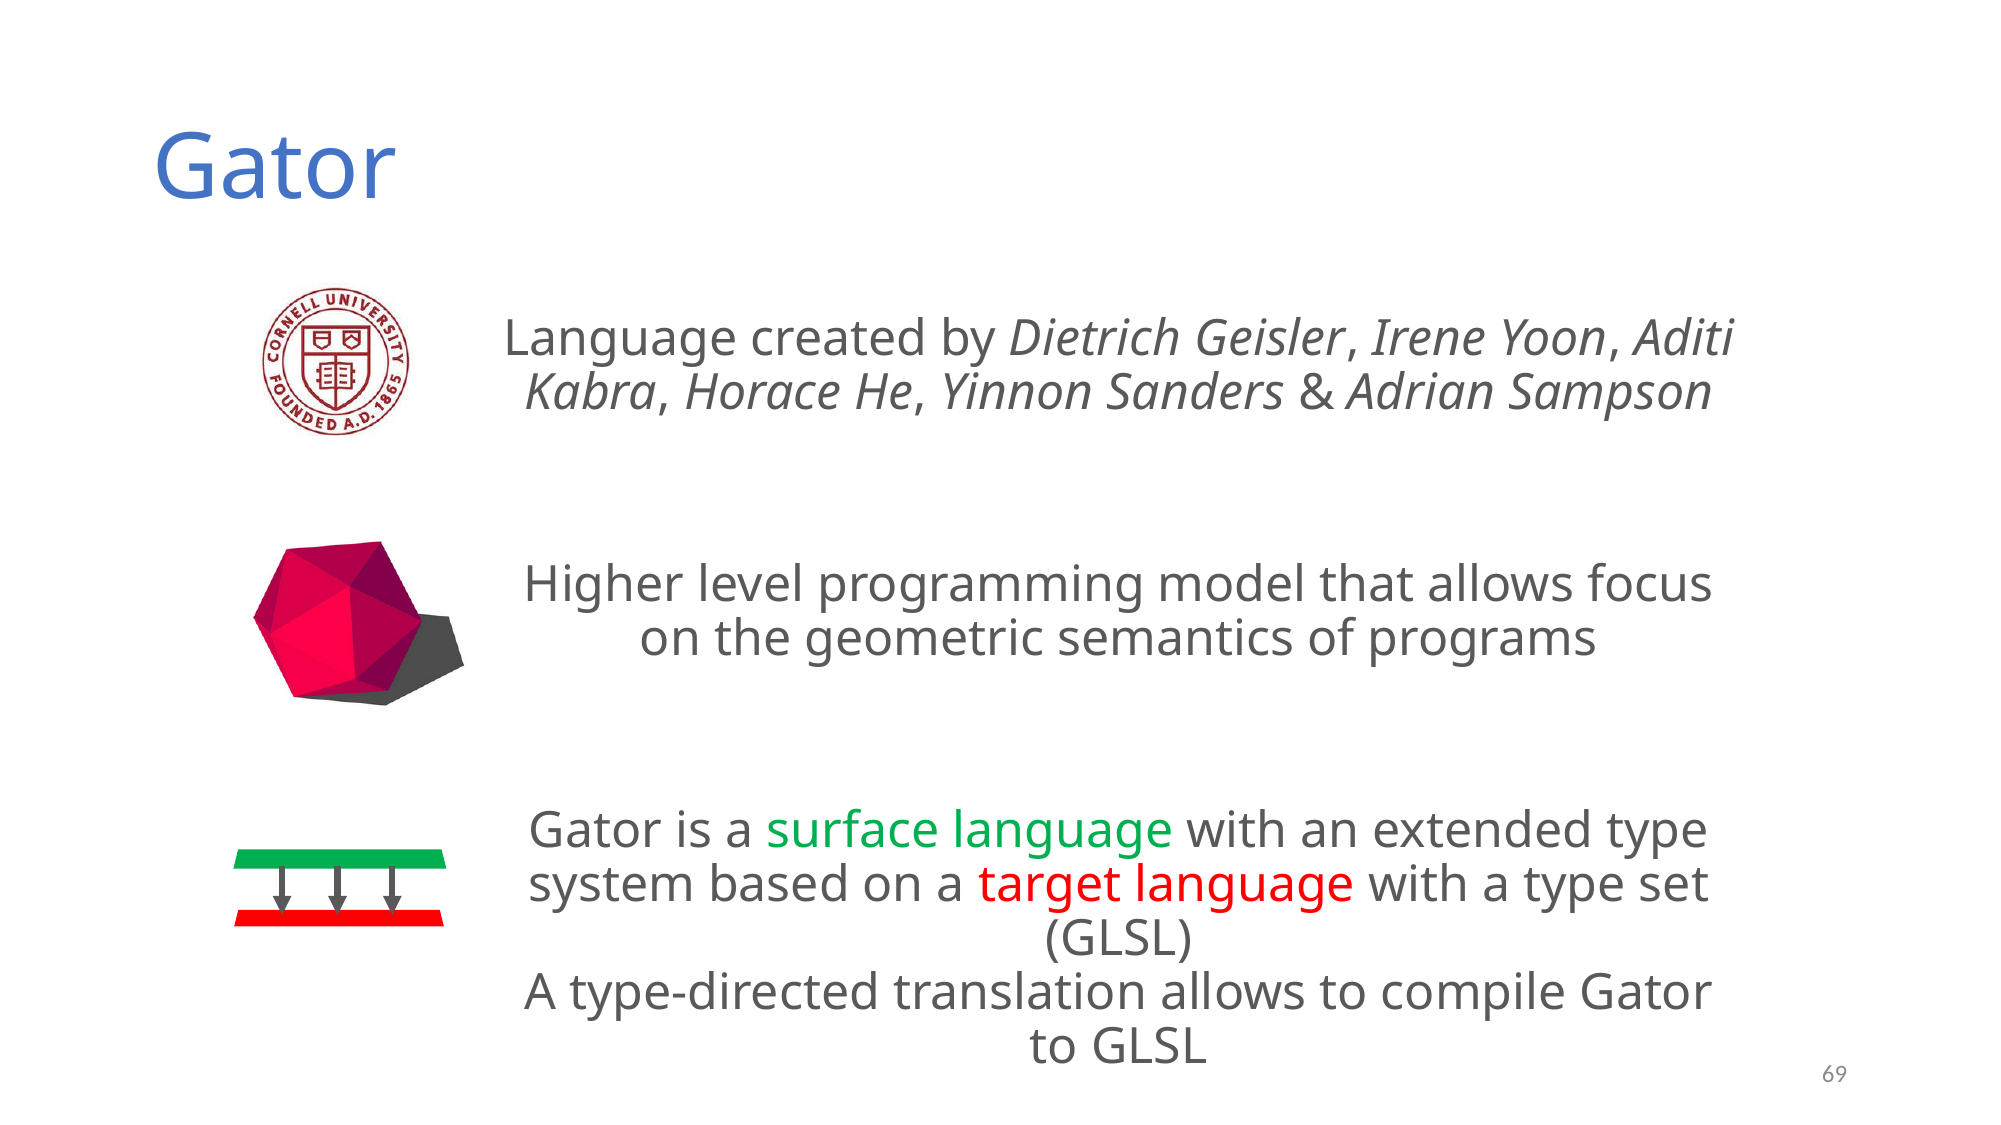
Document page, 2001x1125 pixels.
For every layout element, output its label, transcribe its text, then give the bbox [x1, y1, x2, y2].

slide_number 69 [1412, 1042, 1863, 1103]
text_box Gator is a surface language with an extended type system based on a target language with a type set (GLSL) A type-directed translation allows to compile Gator to GLSL [487, 796, 1751, 975]
text_box Language created by Dietrich Geisler, Irene Yoon, Aditi Kabra, Horace He, Yinnon Sanders & Adrian Sampson [487, 305, 1751, 442]
picture [244, 527, 470, 711]
text_box Higher level programming model that allows focus on the geometric semantics of programs [487, 550, 1751, 688]
text_box [235, 850, 445, 868]
text_box [234, 909, 444, 927]
picture [256, 283, 414, 442]
title Gator [137, 59, 1863, 278]
